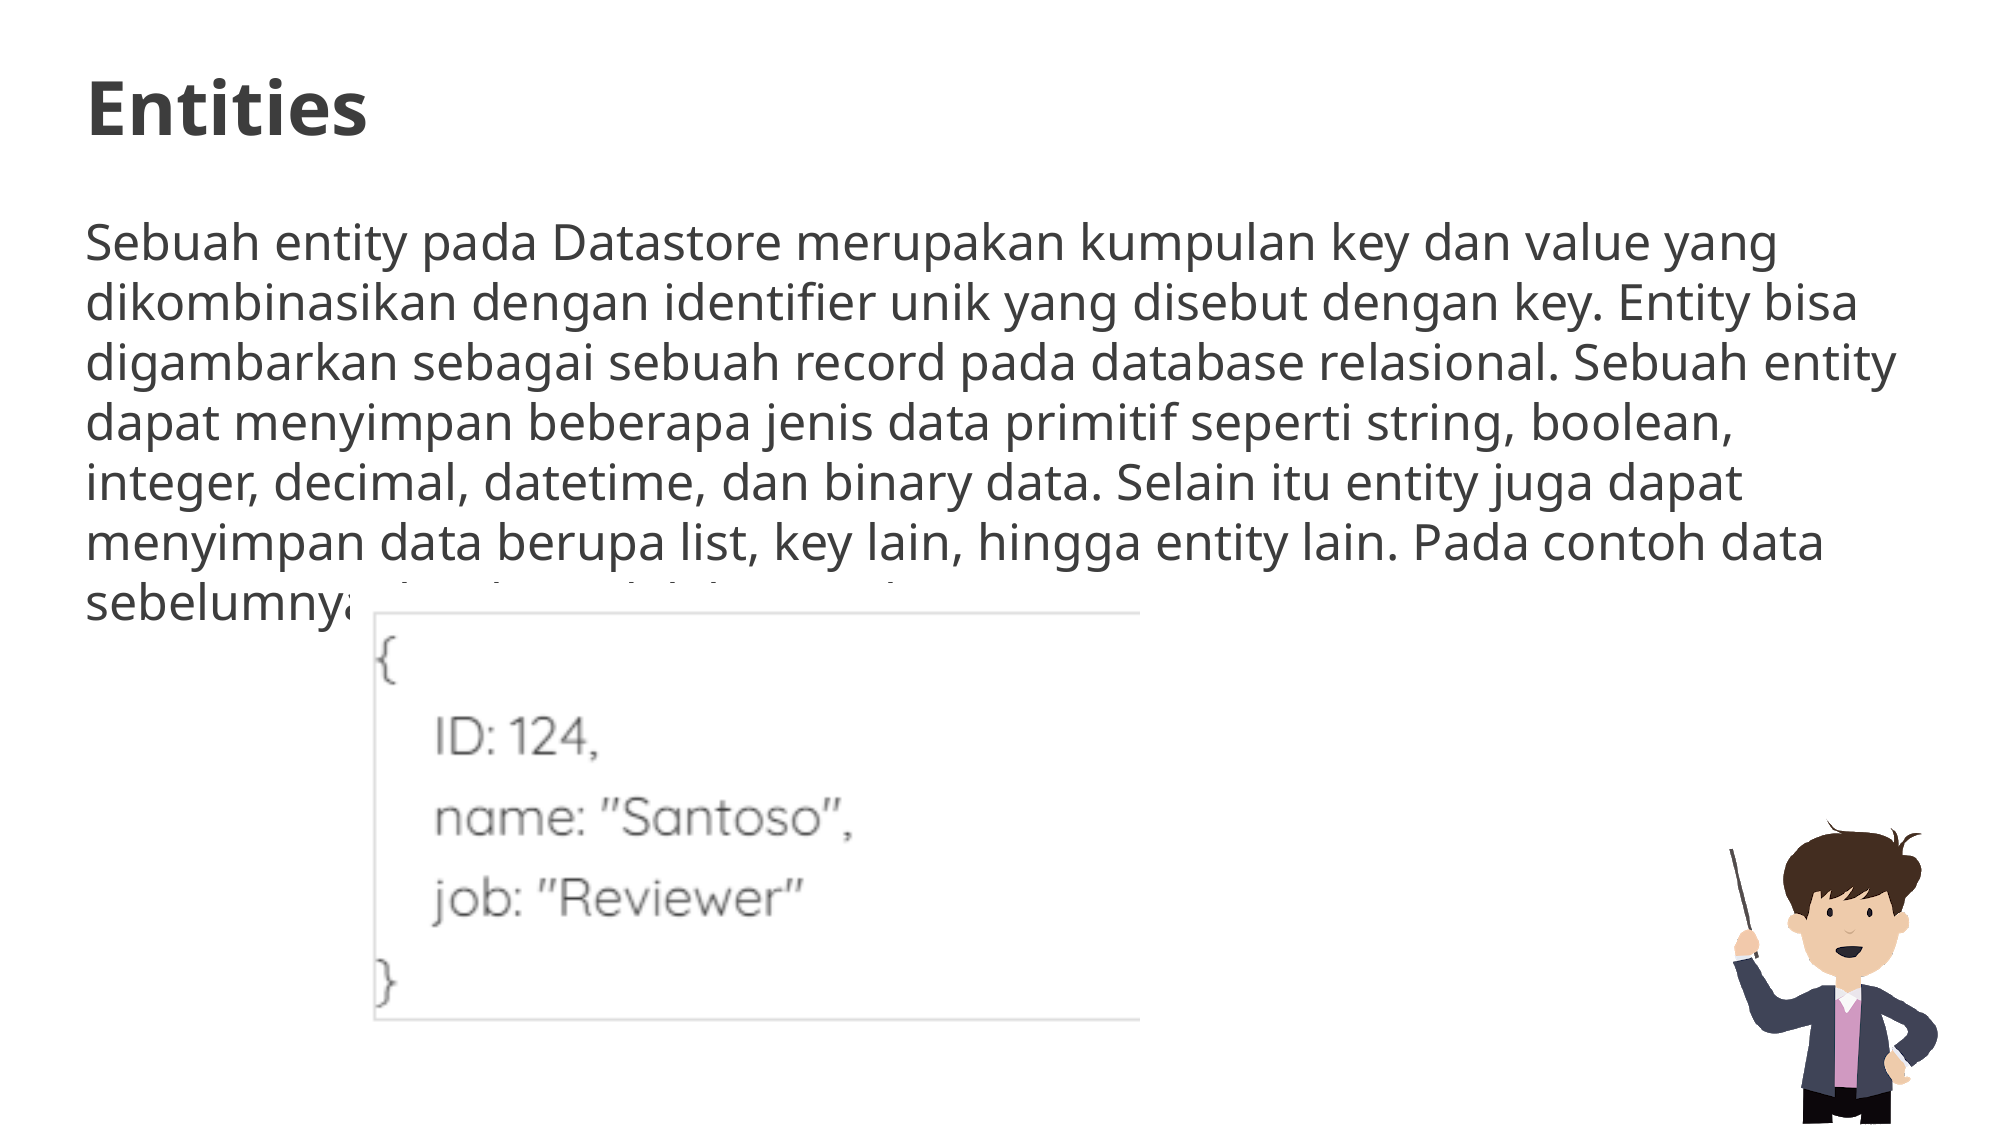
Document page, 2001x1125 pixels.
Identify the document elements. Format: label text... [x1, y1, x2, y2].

picture [1666, 758, 2000, 1125]
picture [350, 583, 1140, 1073]
text_box Entities Sebuah entity pada Datastore merupakan kumpulan key dan value yang dikombinasikan dengan identifier unik yang disebut dengan key. Entity bisa digambarkan sebagai sebuah record pada database relasional. Sebuah entity dapat menyimpan beberapa jenis data primitif seperti string, boolean, integer, decimal, datetime, dan binary data. Selain itu entity juga dapat menyimpan data berupa list, key lain, hingga entity lain. Pada contoh data sebelumnya, berikut adalah contoh entity: [70, 52, 1930, 638]
